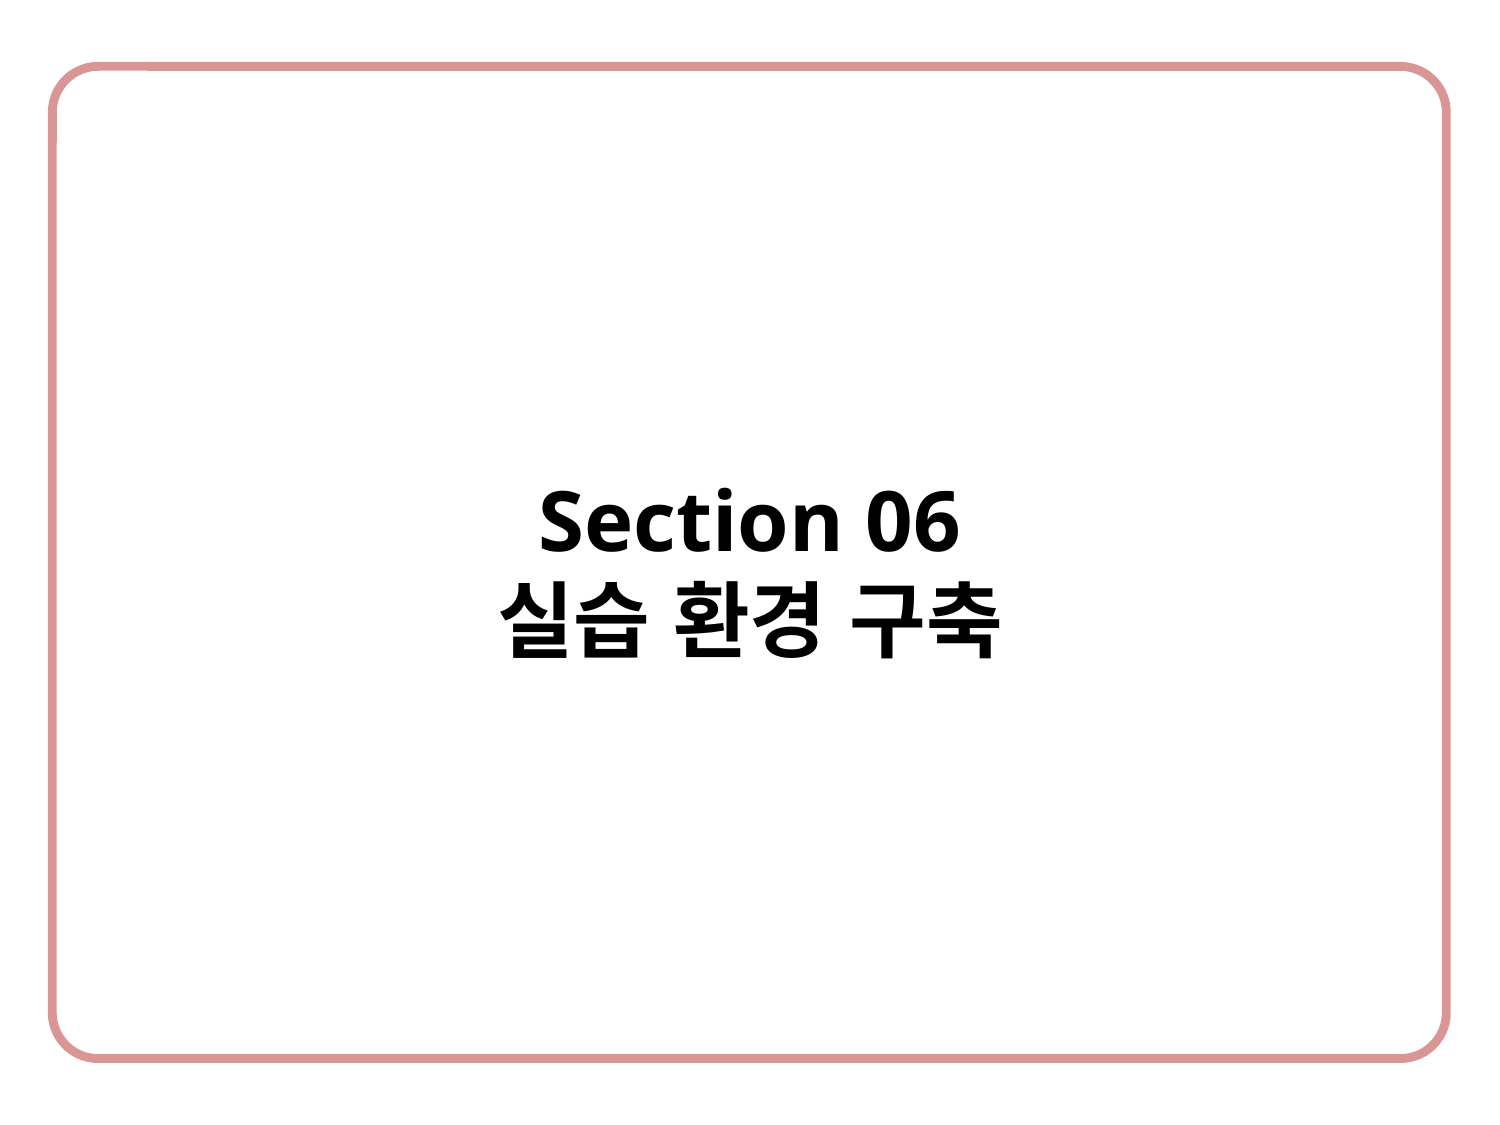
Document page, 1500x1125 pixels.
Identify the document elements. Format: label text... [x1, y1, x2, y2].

text_box Section 06 실습 환경 구축 [61, 408, 1439, 728]
